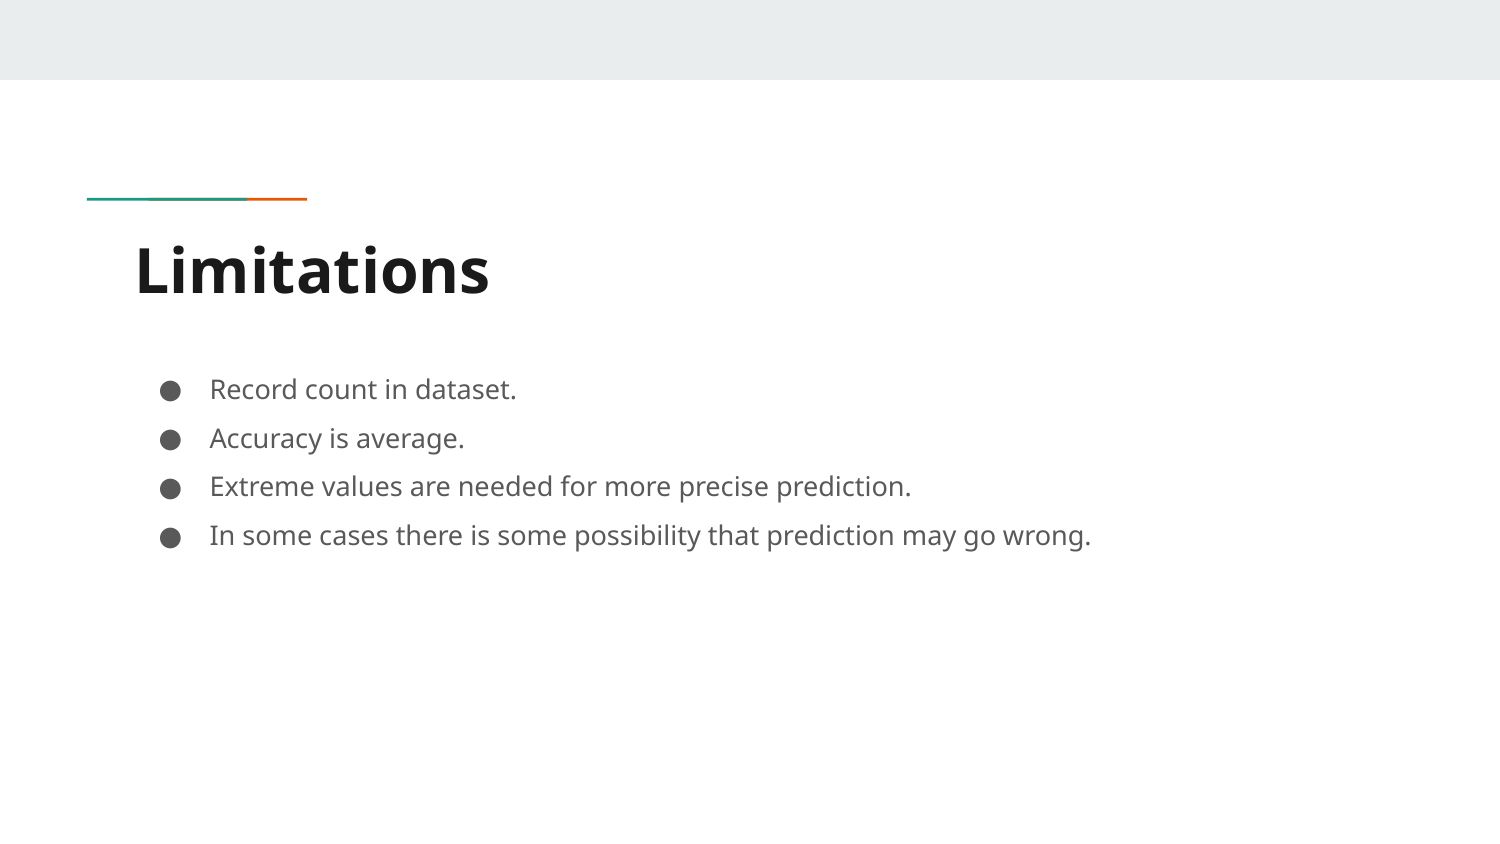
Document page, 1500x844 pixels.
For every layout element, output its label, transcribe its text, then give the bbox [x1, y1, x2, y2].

list Record count in dataset. Accuracy is average. Extreme values are needed for more precise prediction. In some cases there is some possibility that prediction may go wrong. [119, 341, 1381, 712]
title Limitations [119, 216, 1381, 305]
